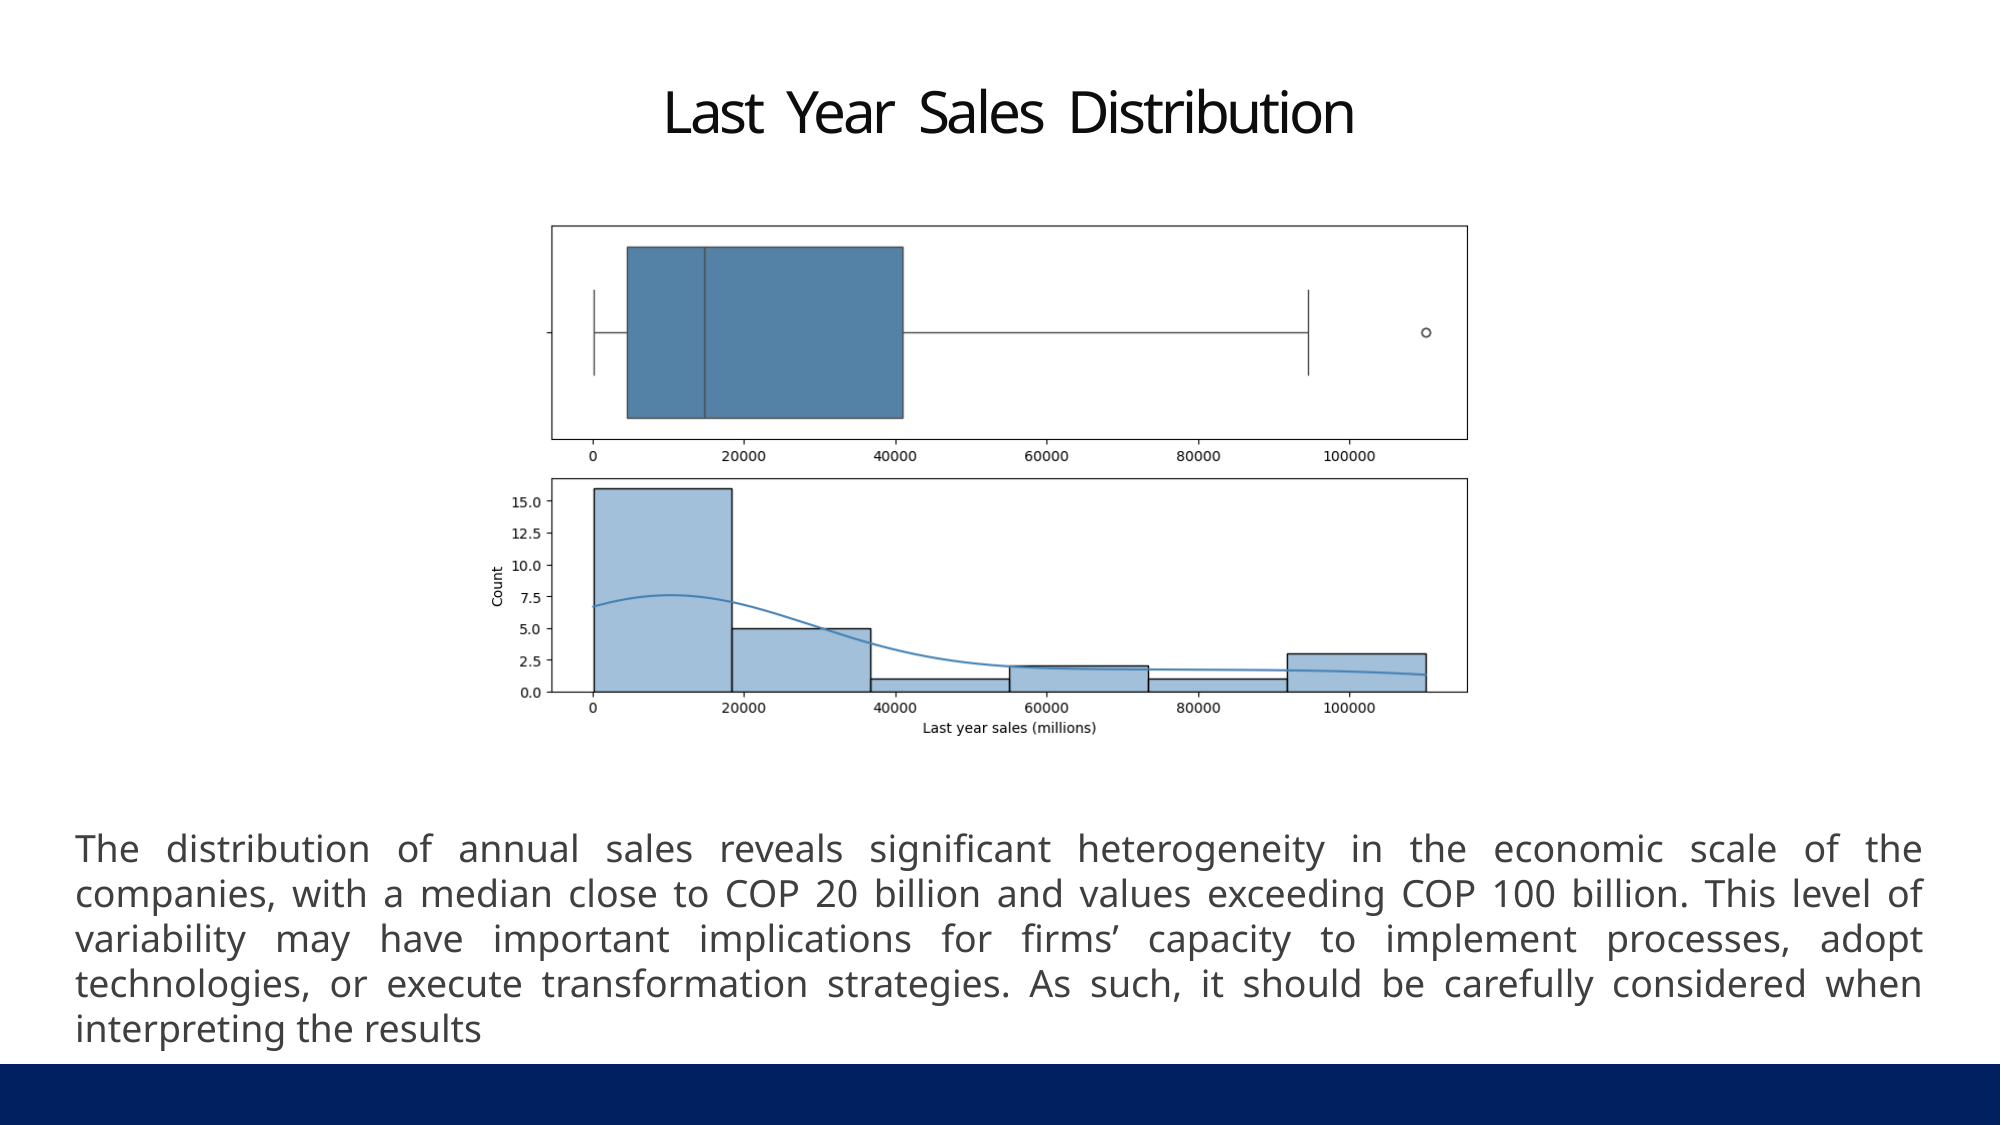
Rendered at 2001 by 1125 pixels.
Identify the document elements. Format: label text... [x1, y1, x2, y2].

picture [480, 205, 1476, 745]
title Last Year Sales Distribution [0, 51, 2000, 177]
text_box The distribution of annual sales reveals significant heterogeneity in the economic scale of the companies, with a median close to COP 20 billion and values exceeding COP 100 billion. This level of variability may have important implications for firms’ capacity to implement processes, adopt technologies, or execute transformation strategies. As such, it should be carefully considered when interpreting the results [60, 817, 1940, 1058]
text_box [0, 1064, 2000, 1125]
